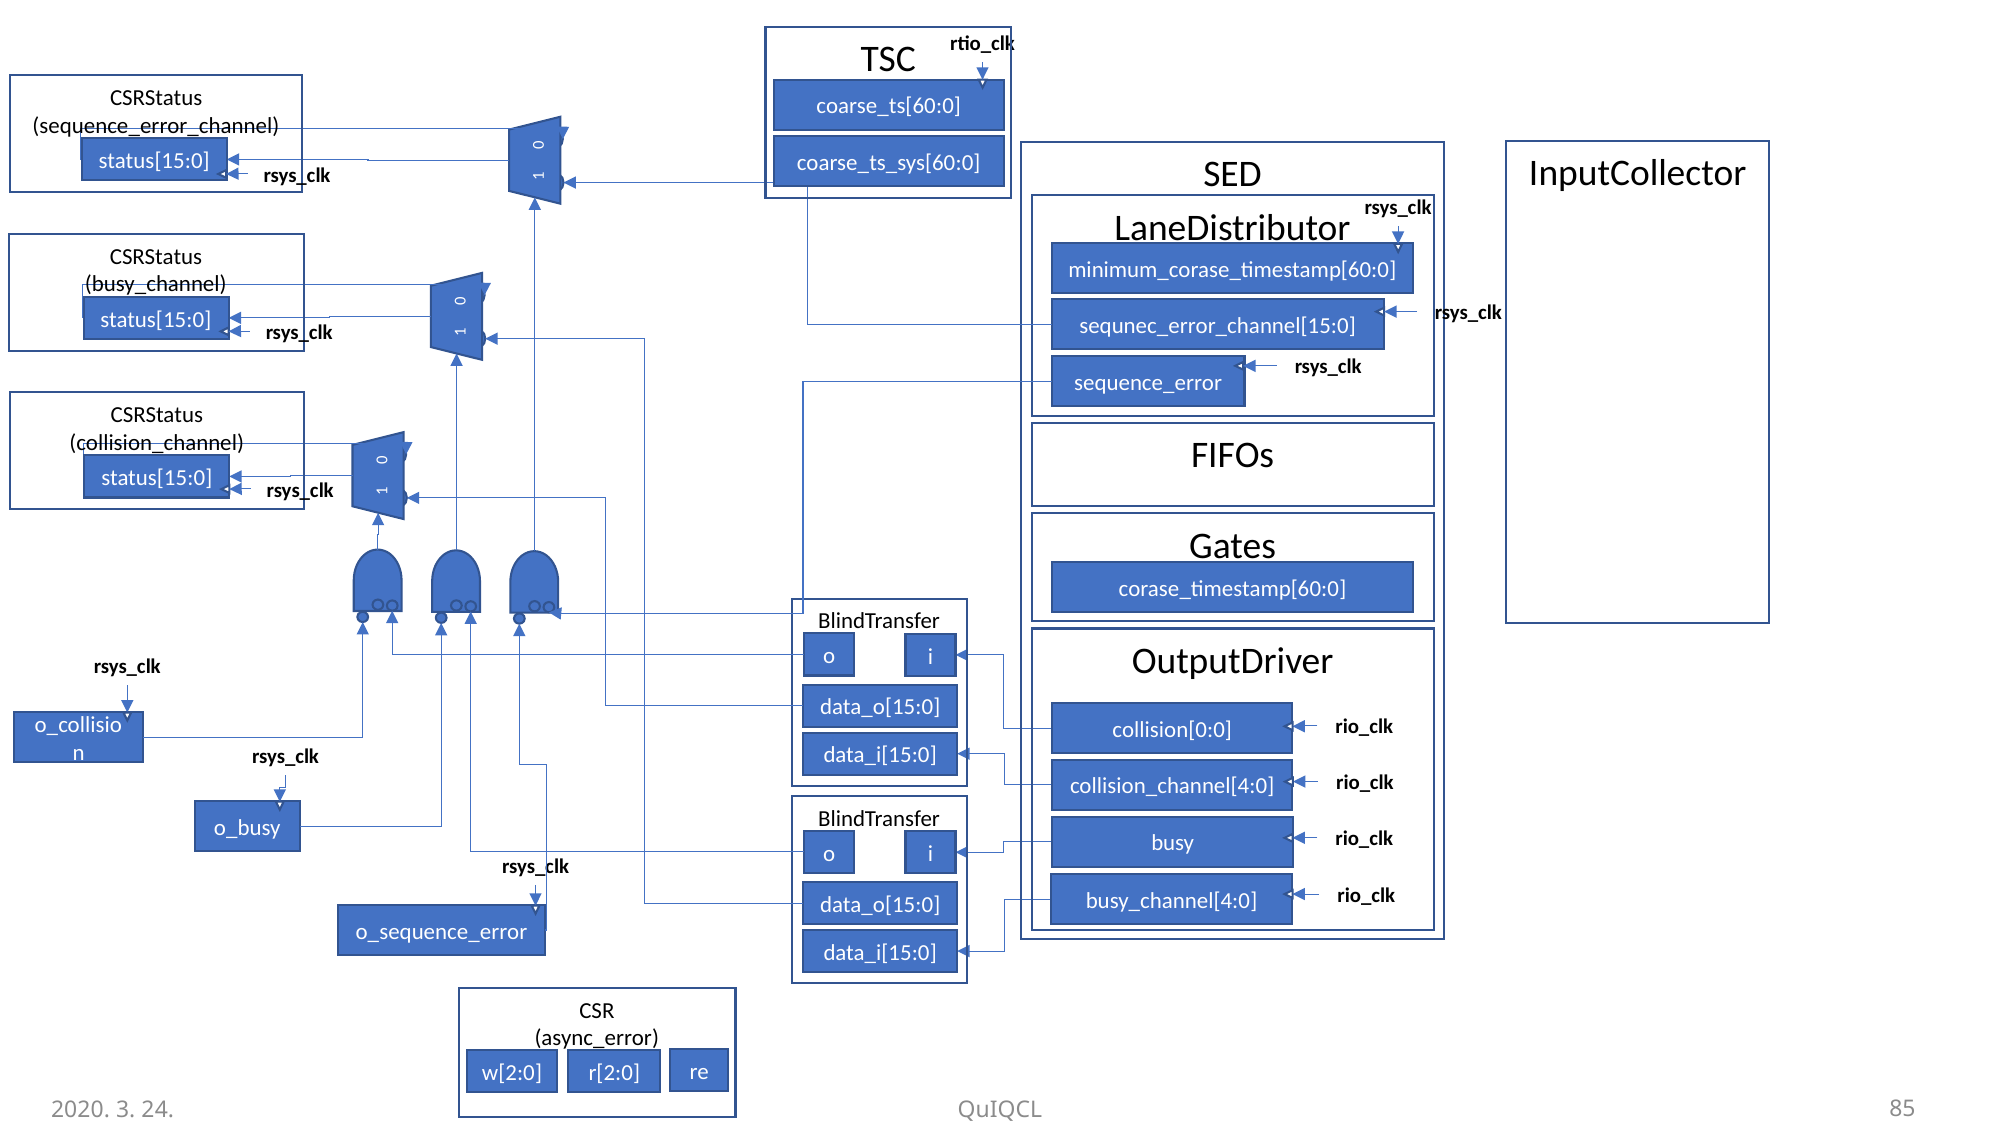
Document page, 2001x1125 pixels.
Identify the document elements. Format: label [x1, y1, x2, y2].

slide_number [1480, 1078, 1931, 1125]
text_box [458, 987, 736, 1118]
slide_number [36, 1078, 486, 1125]
text_box [8, 21, 1770, 984]
footer [662, 1078, 1338, 1125]
